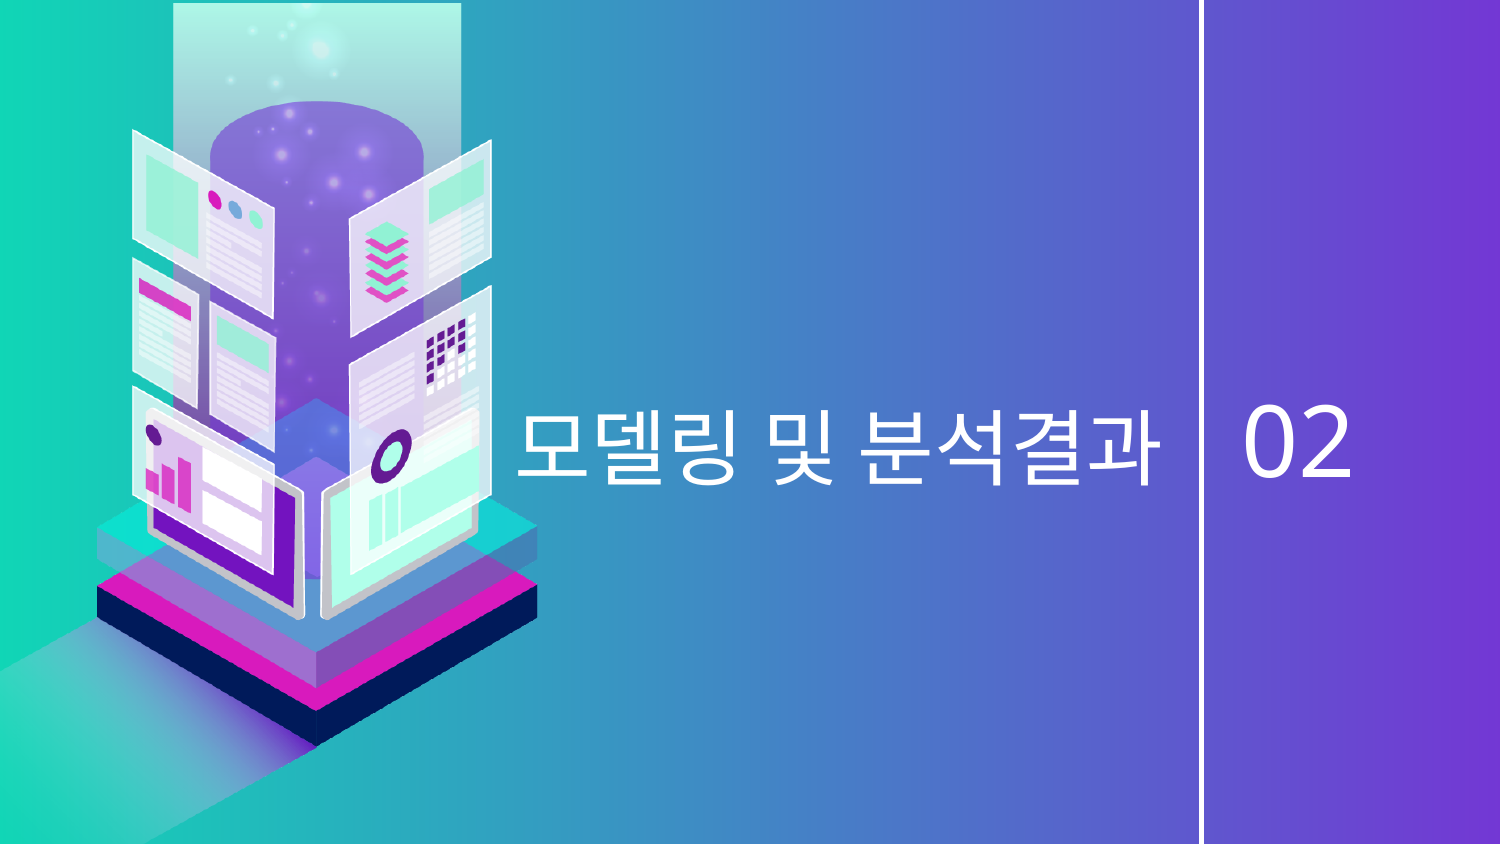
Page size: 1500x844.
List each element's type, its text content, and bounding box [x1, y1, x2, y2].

picture [0, 0, 538, 844]
title 02 [1226, 304, 1464, 571]
title 모델링 및 분석결과 [541, 416, 1179, 512]
